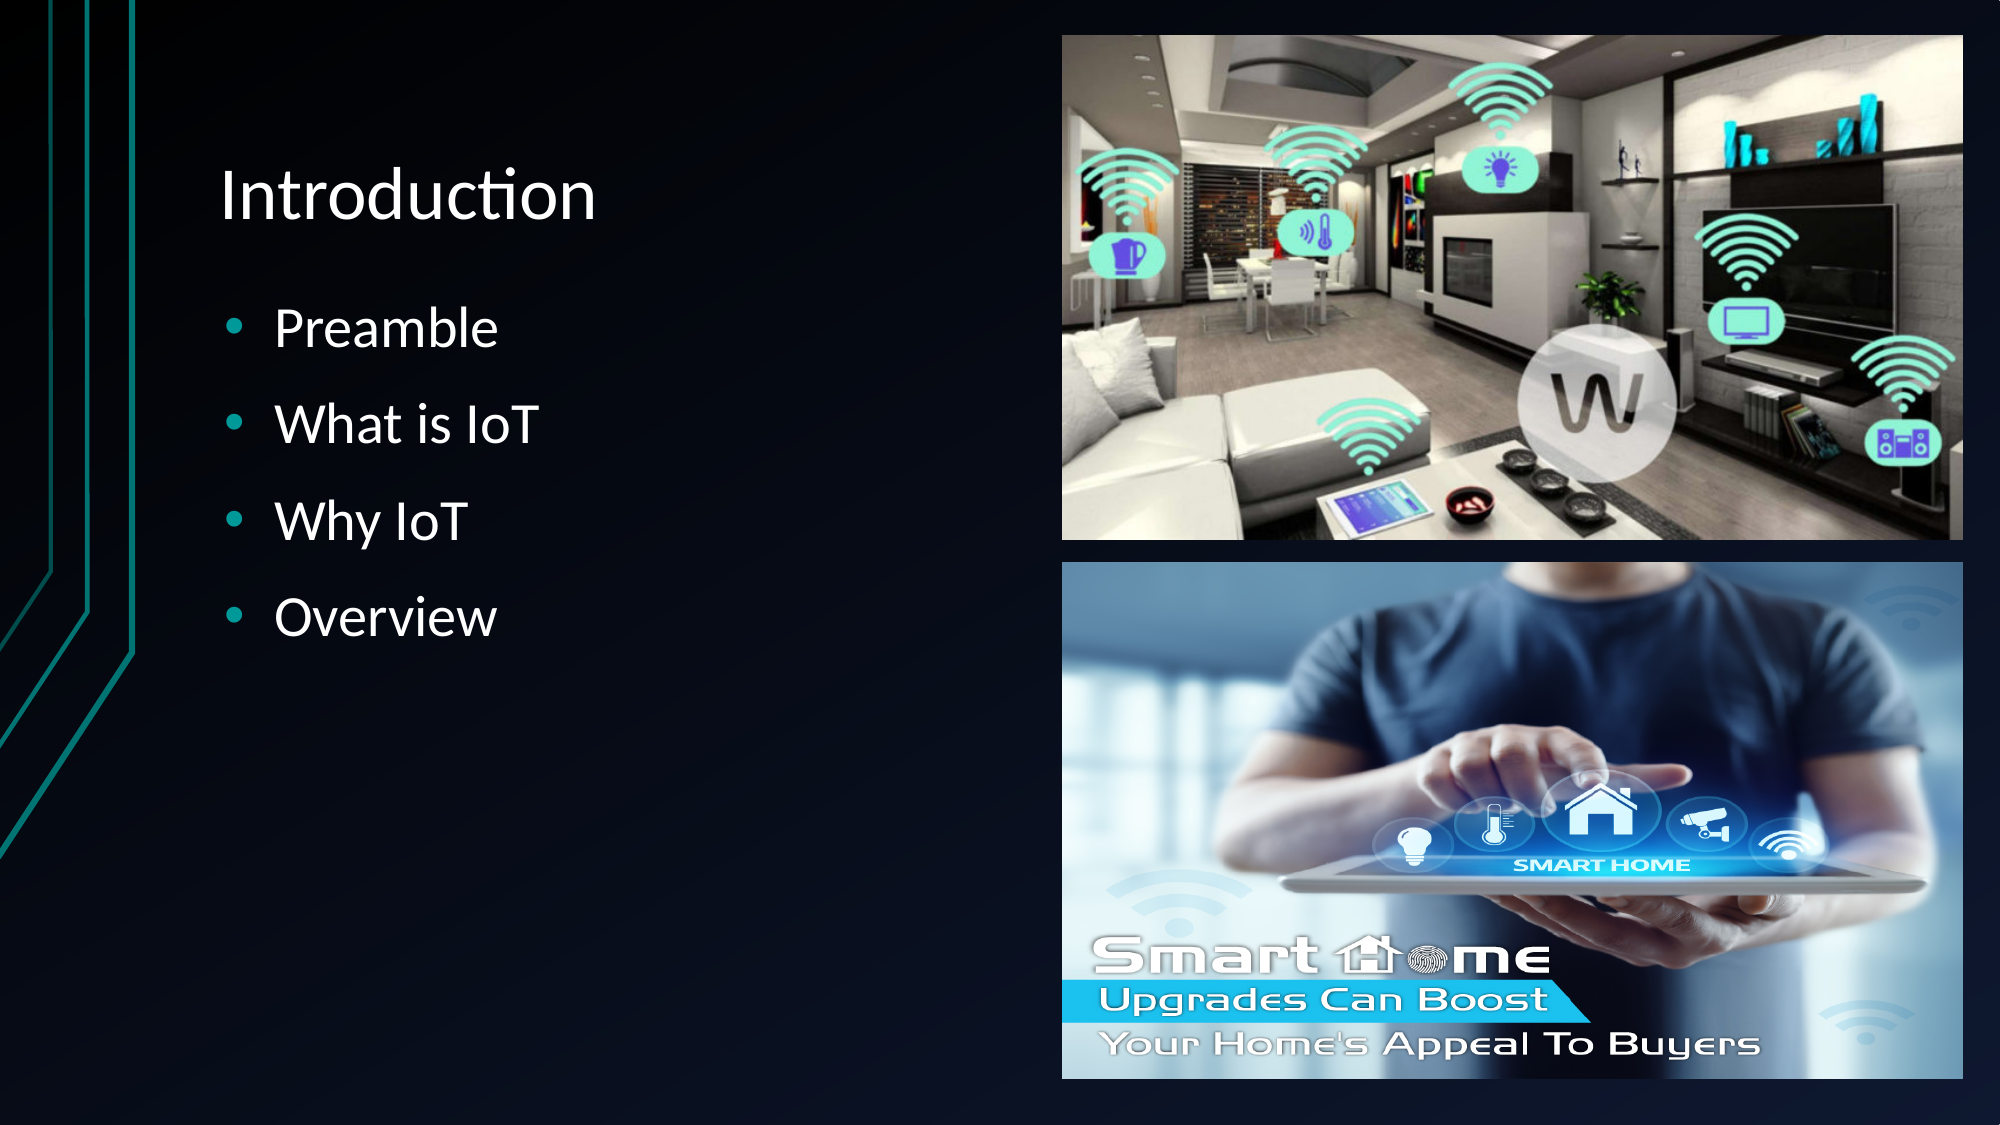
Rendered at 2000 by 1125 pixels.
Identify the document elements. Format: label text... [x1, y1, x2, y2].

list Preamble What is IoT Why IoT Overview [204, 287, 1038, 1020]
picture [1061, 562, 1963, 1079]
picture [1061, 35, 1963, 540]
title Introduction [199, 45, 1059, 246]
